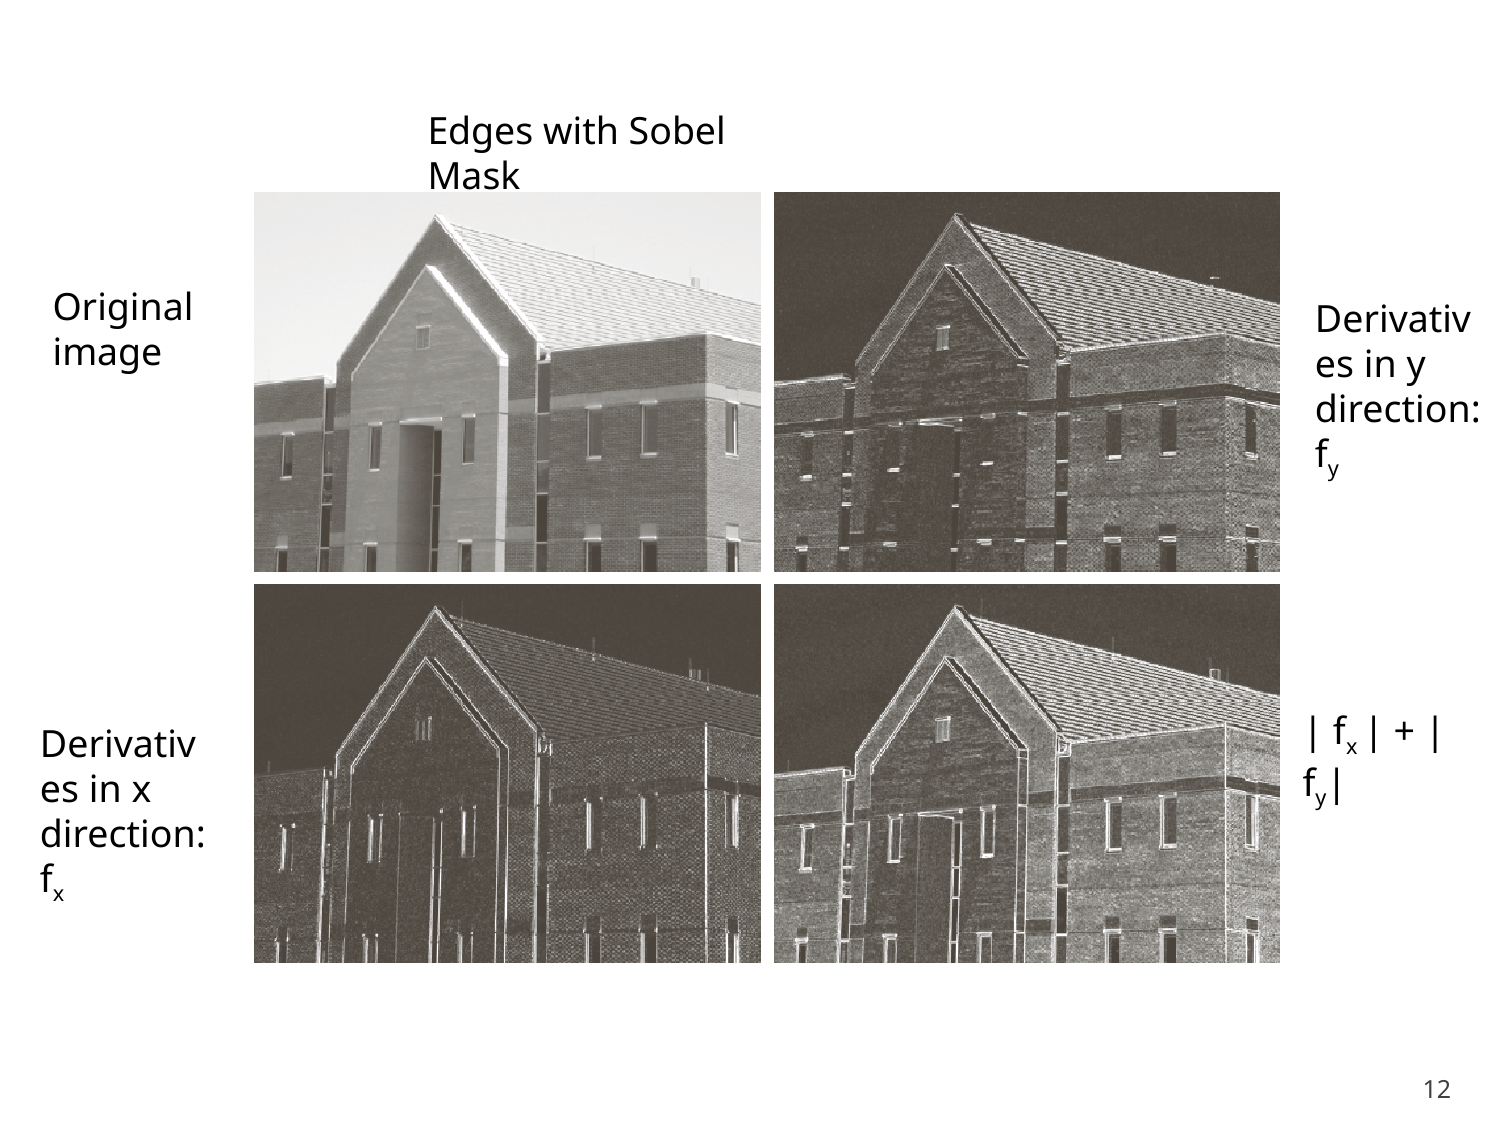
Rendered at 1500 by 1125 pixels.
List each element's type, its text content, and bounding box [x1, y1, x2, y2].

picture [249, 187, 1288, 970]
text_box Edges with Sobel Mask [412, 99, 800, 185]
slide_number ‹#› [1345, 1062, 1467, 1108]
text_box | fx | + |fy| [1291, 699, 1488, 818]
text_box Derivatives in y direction: fy [1299, 287, 1500, 489]
text_box Original image [37, 274, 238, 380]
text_box Derivatives in x direction: fx [24, 712, 225, 914]
